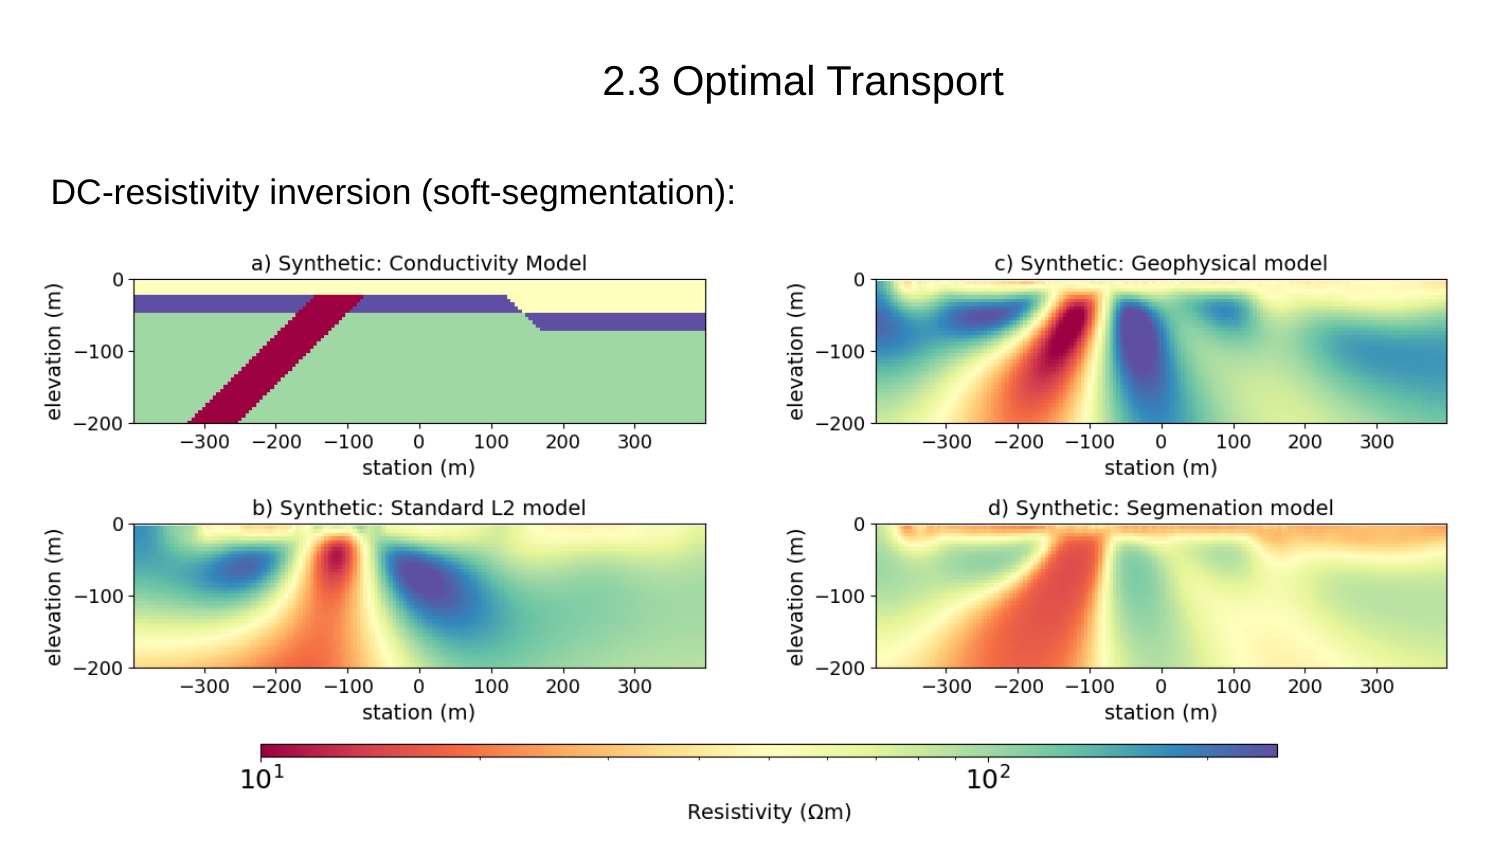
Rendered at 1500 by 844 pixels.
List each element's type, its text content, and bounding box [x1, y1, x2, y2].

text_box DC-resistivity inversion (soft-segmentation): [35, 154, 982, 243]
text_box 2.3 Optimal Transport [587, 38, 1171, 129]
picture [35, 244, 1457, 836]
